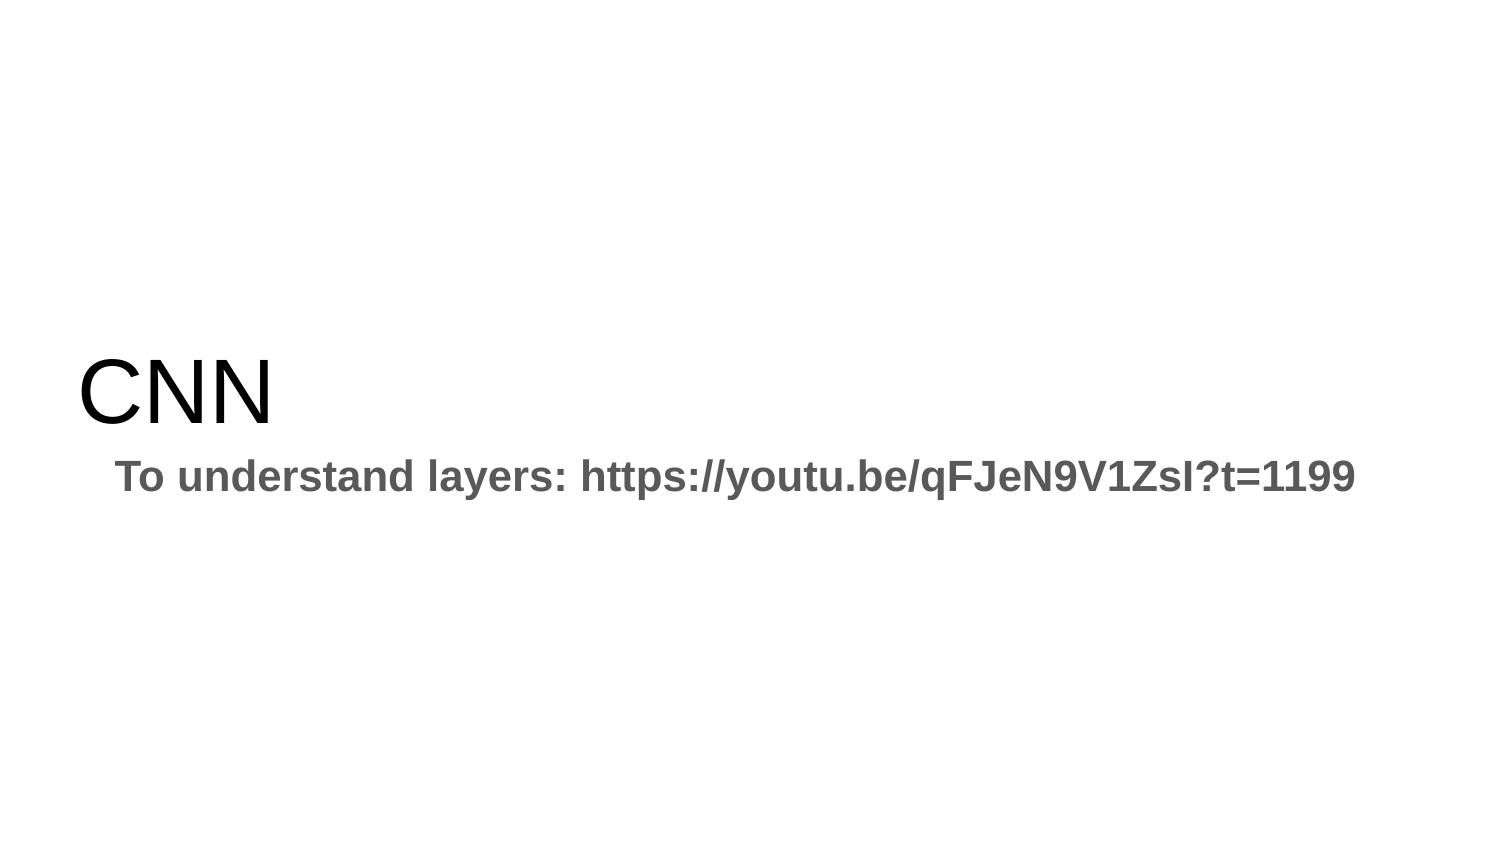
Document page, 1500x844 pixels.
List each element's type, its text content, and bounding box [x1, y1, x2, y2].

list To understand layers: https://youtu.be/qFJeN9V1ZsI?t=1199 [73, 444, 1426, 562]
title CNN [74, 158, 1426, 444]
